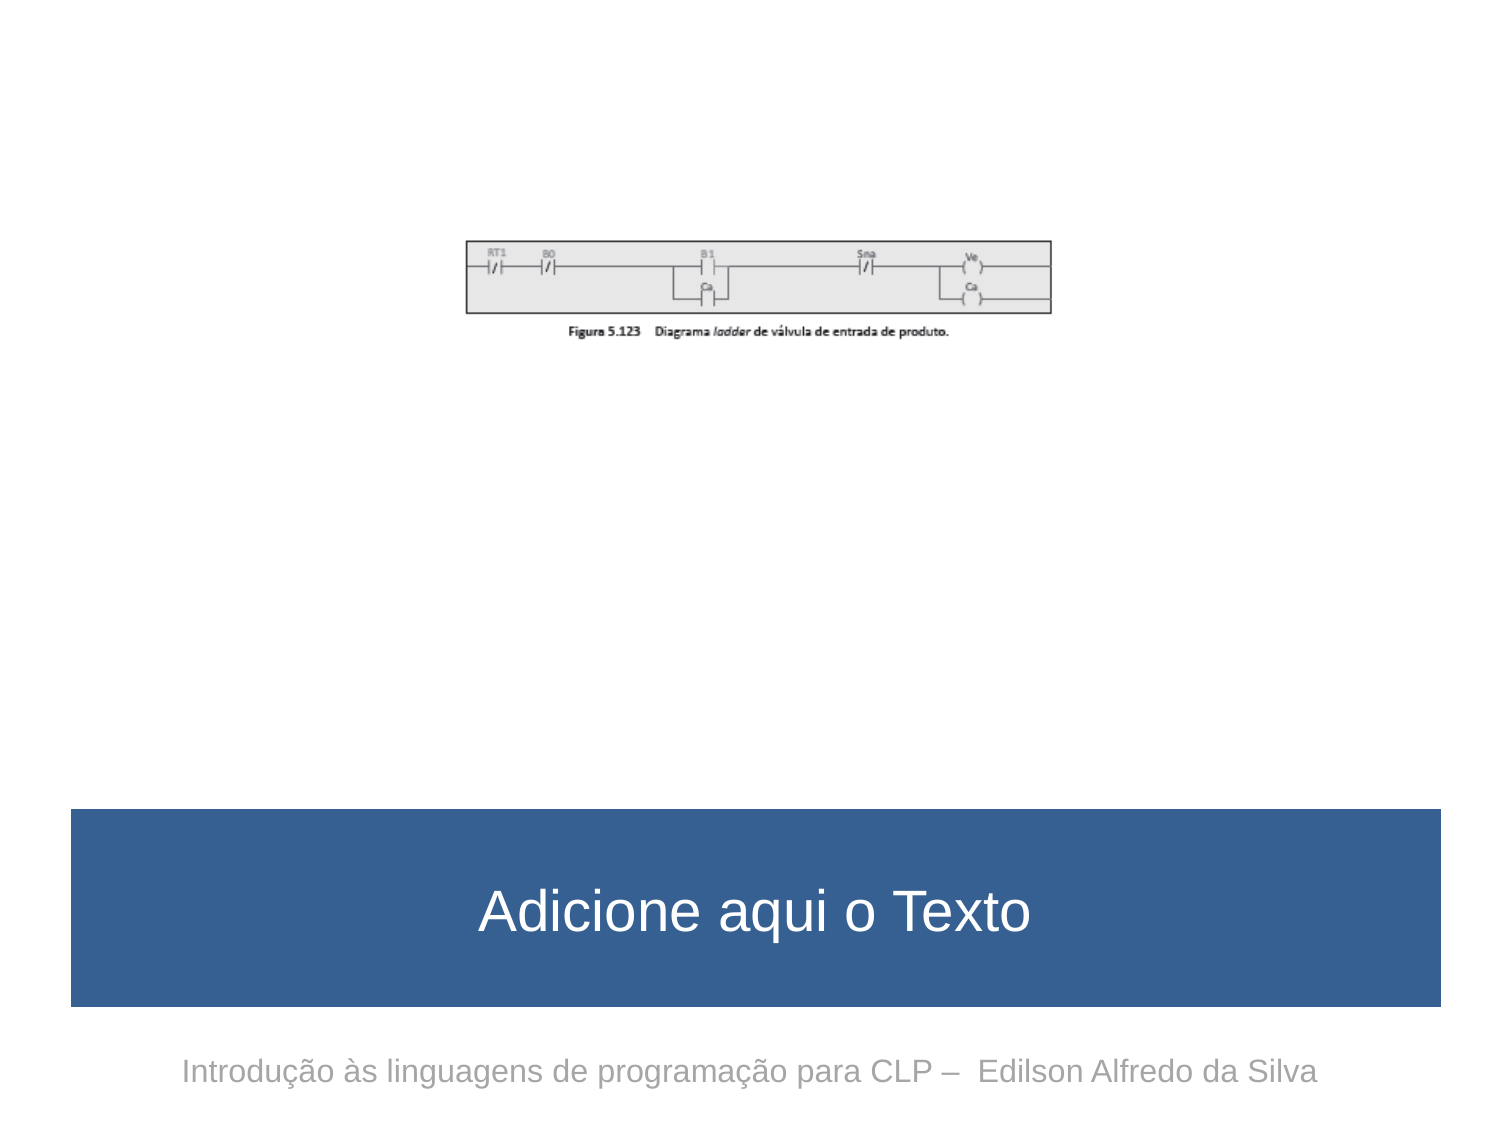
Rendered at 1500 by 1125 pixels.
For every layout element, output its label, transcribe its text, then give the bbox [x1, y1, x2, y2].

footer Introdução às linguagens de programação para CLP – Edilson Alfredo da Silva [0, 1042, 1500, 1103]
picture [427, 207, 1063, 359]
text_box Adicione aqui o Texto [70, 808, 1442, 1008]
